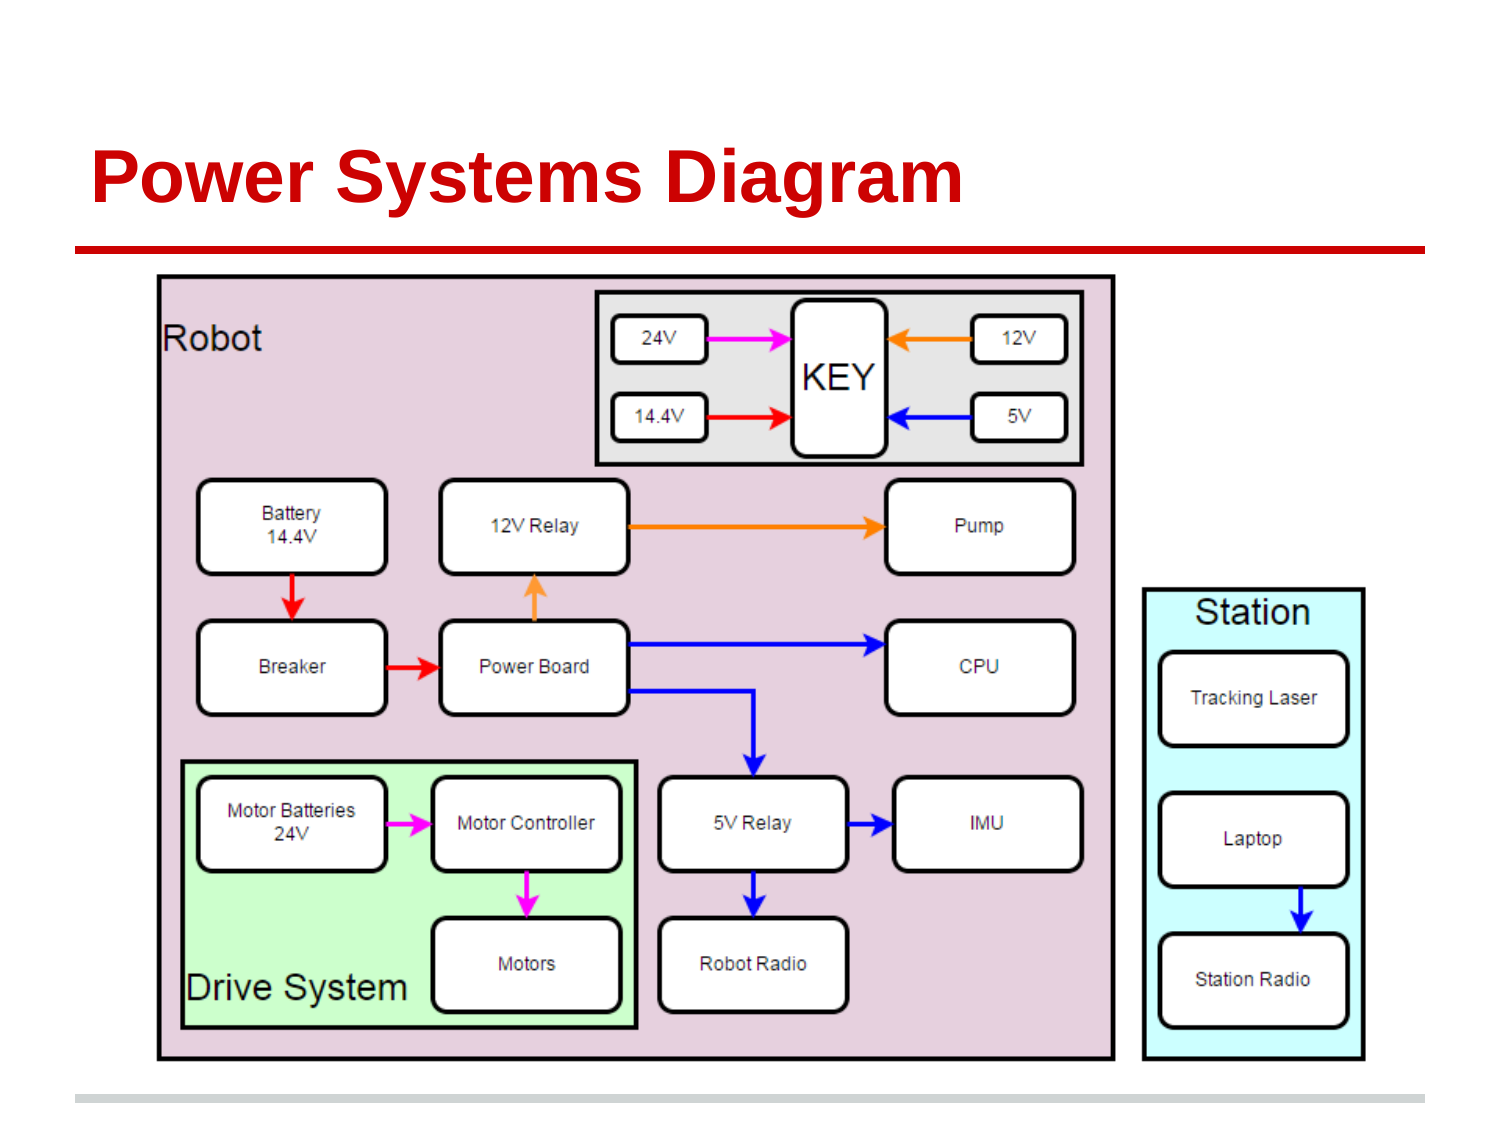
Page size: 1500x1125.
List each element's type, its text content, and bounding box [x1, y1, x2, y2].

title Power Systems Diagram [75, 45, 1425, 233]
picture [153, 273, 1369, 1064]
